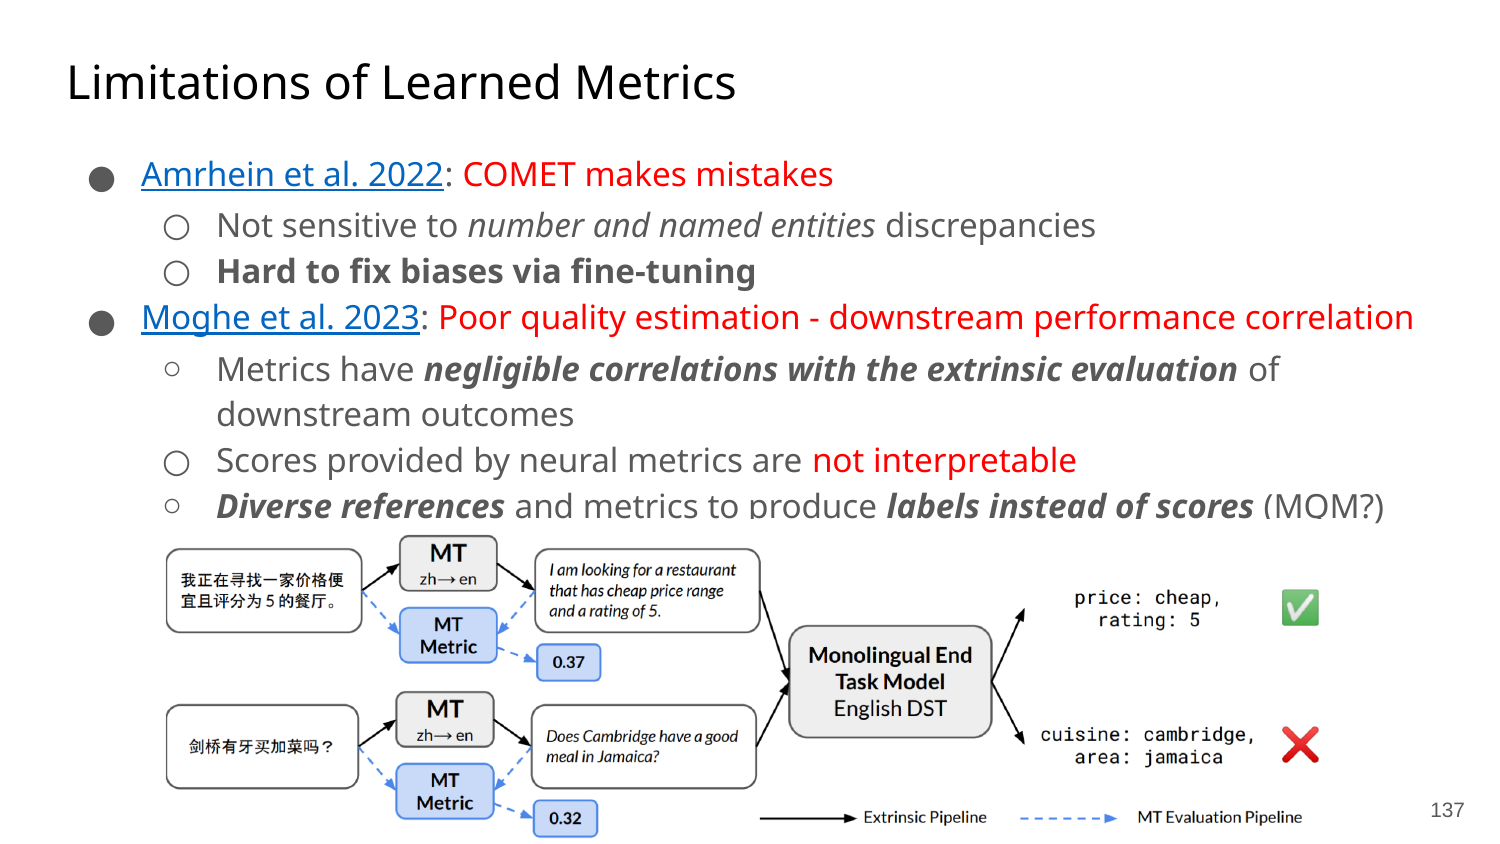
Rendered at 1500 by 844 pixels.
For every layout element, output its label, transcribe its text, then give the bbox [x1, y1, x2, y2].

title Limitations of Learned Metrics [51, 37, 1449, 131]
slide_number ‹#› [1389, 776, 1480, 842]
picture [154, 519, 1346, 844]
list Amrhein et al. 2022: COMET makes mistakes Not sensitive to number and named entities discrepancies Hard to fix biases via fine-tuning Moghe et al. 2023: Poor quality estimation - downstream performance correlation Metrics have negligible correlations with the extrinsic evaluation of downstream outcomes Scores provided by neural metrics are not interpretable Diverse references and metrics to produce labels instead of scores (MQM?) [51, 131, 1449, 692]
